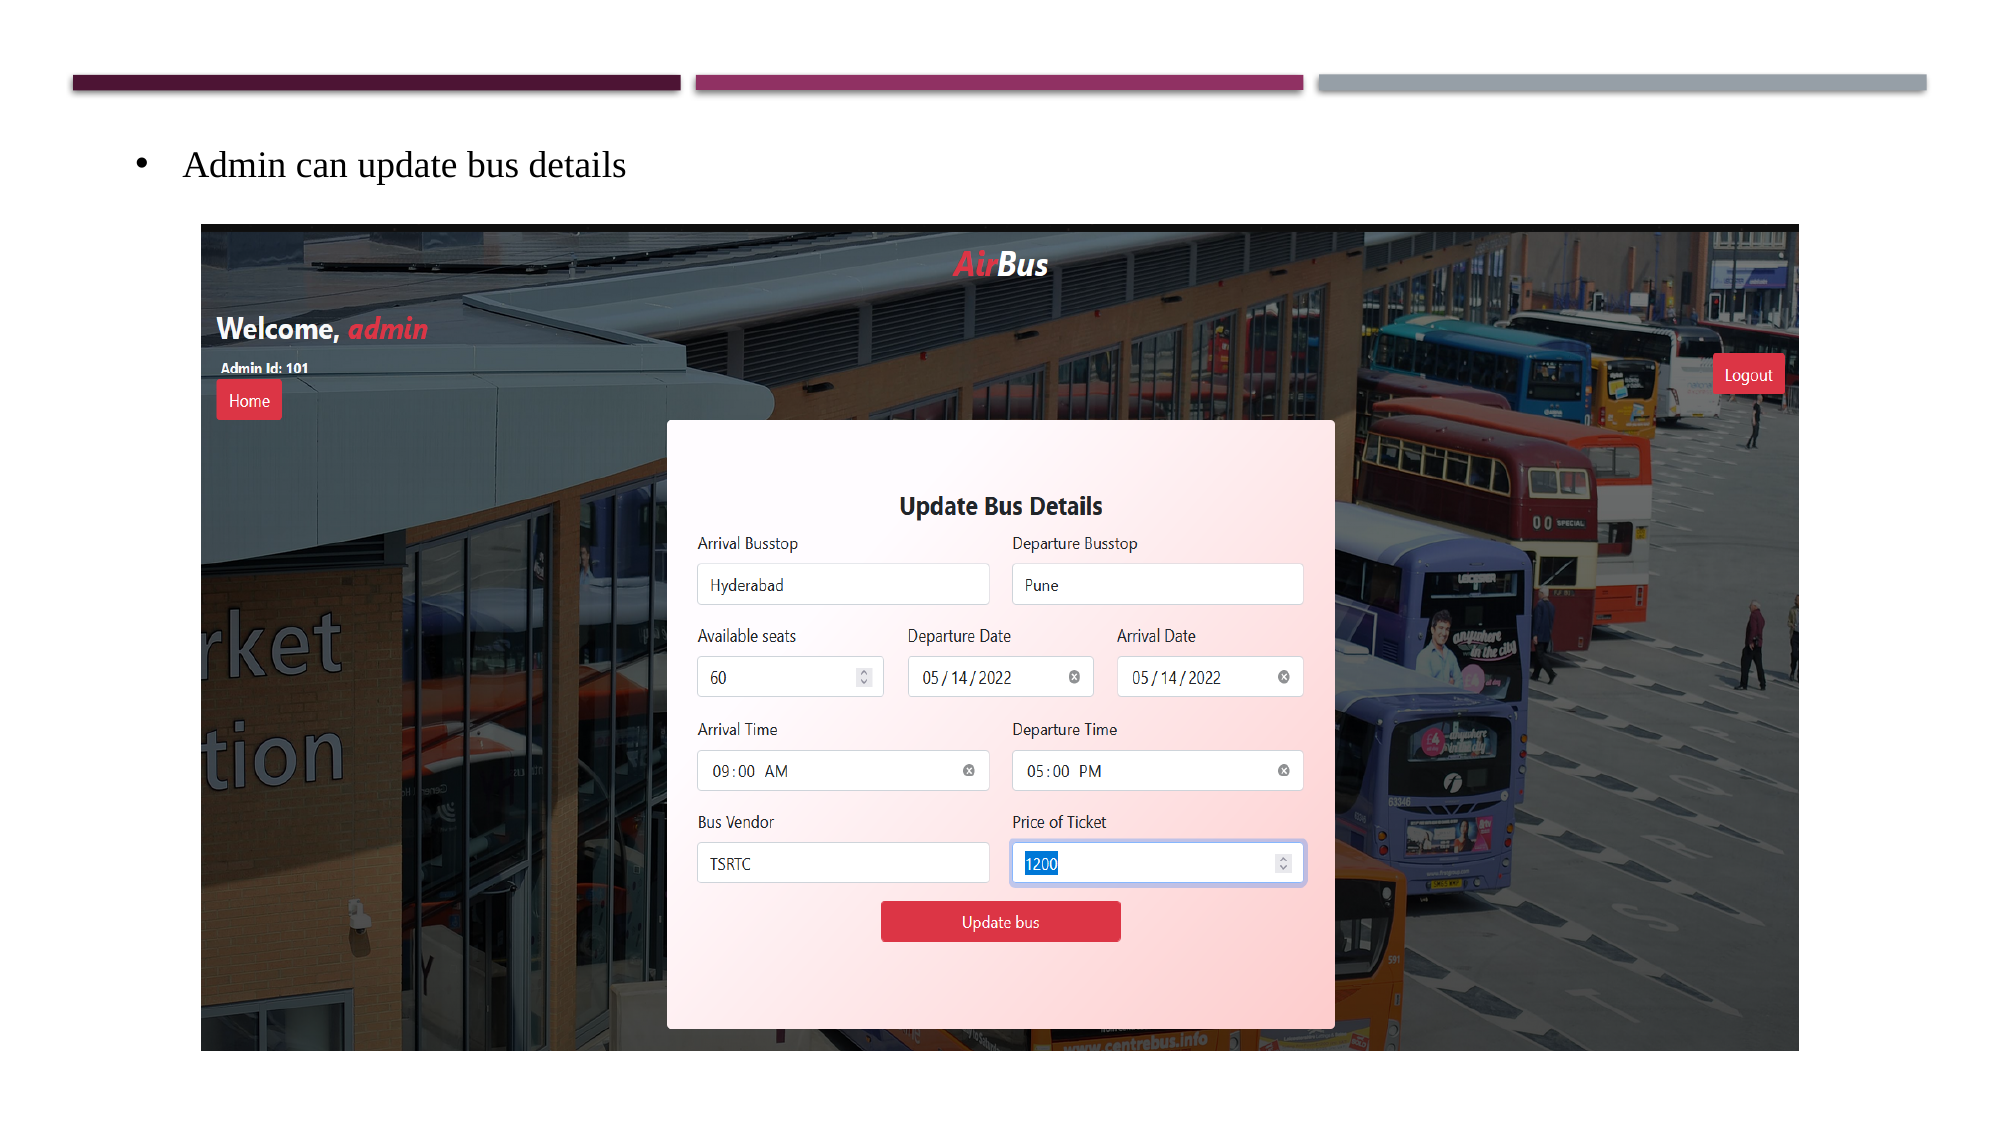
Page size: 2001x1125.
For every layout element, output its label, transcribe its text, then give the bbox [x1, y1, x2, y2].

text_box Admin can update bus details [120, 132, 642, 193]
picture [200, 223, 1800, 1051]
